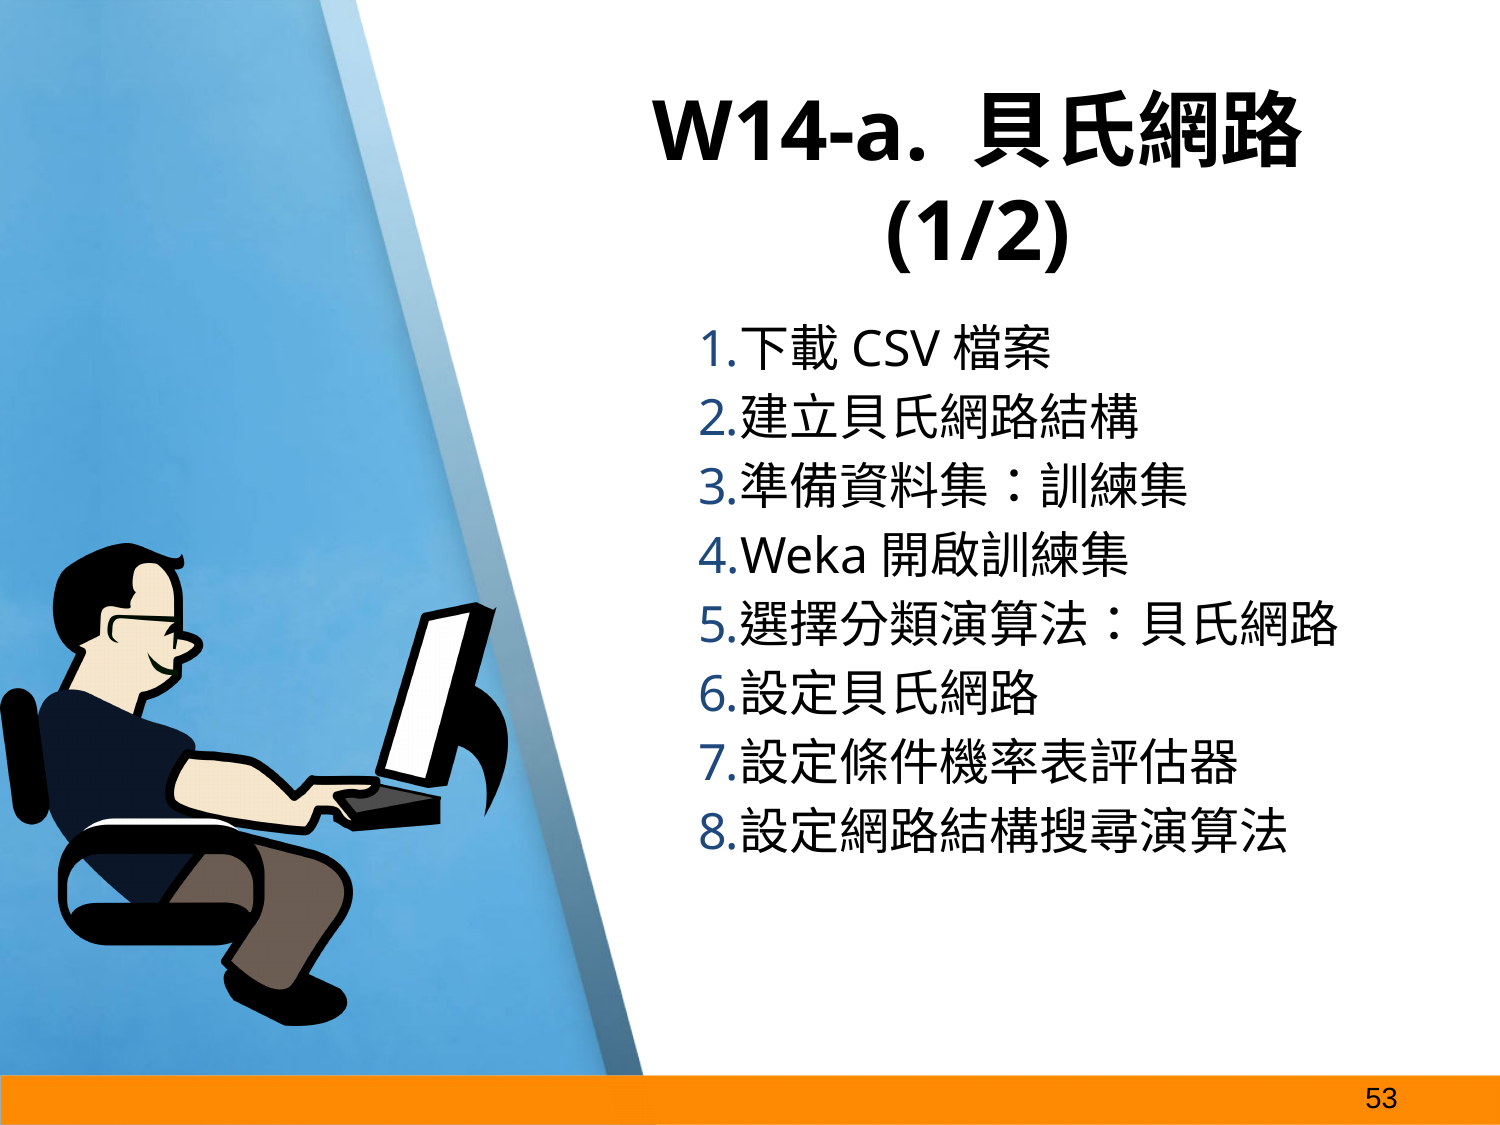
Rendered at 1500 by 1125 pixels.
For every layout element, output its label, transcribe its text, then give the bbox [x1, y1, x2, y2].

title W14-a. 貝氏網路 (1/2) [534, 88, 1422, 293]
picture [1, 1076, 1500, 1124]
list 下載CSV檔案 建立貝氏網路結構 準備資料集：訓練集 Weka開啟訓練集 選擇分類演算法：貝氏網路 設定貝氏網路 設定條件機率表評估器 設定網路結構搜尋演算法 [645, 293, 1422, 1066]
picture [0, 0, 862, 1075]
slide_number ‹#› [1350, 1074, 1488, 1118]
